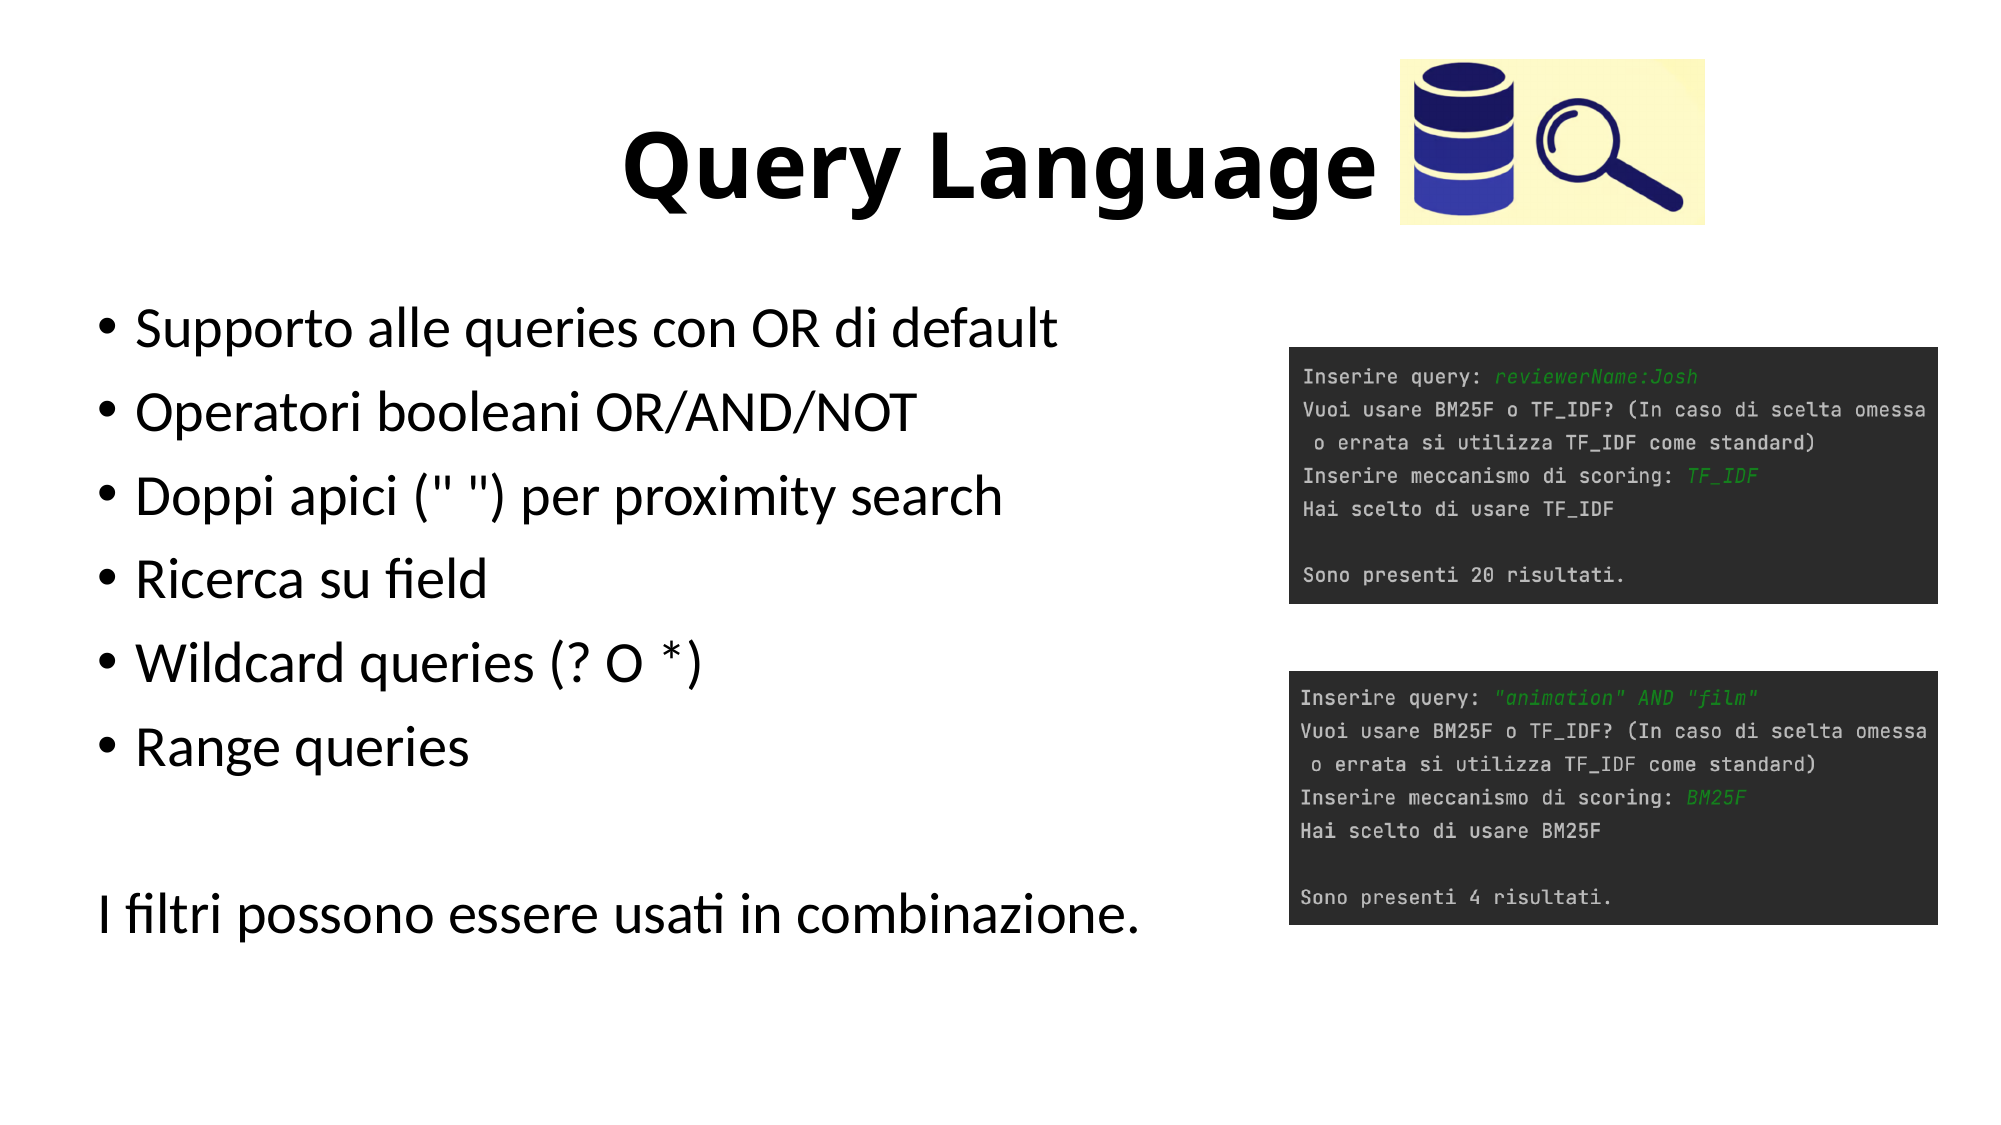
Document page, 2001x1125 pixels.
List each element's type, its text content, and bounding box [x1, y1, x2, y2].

title Query Language [137, 59, 1863, 278]
picture [1289, 347, 1938, 604]
list Supporto alle queries con OR di default Operatori booleani OR/AND/NOT Doppi apici (" ") per proximity search Ricerca su field Wildcard queries (? O *) Range queries I filtri possono essere usati in combinazione. [82, 289, 1253, 992]
picture [1400, 59, 1705, 225]
picture [1289, 671, 1938, 925]
